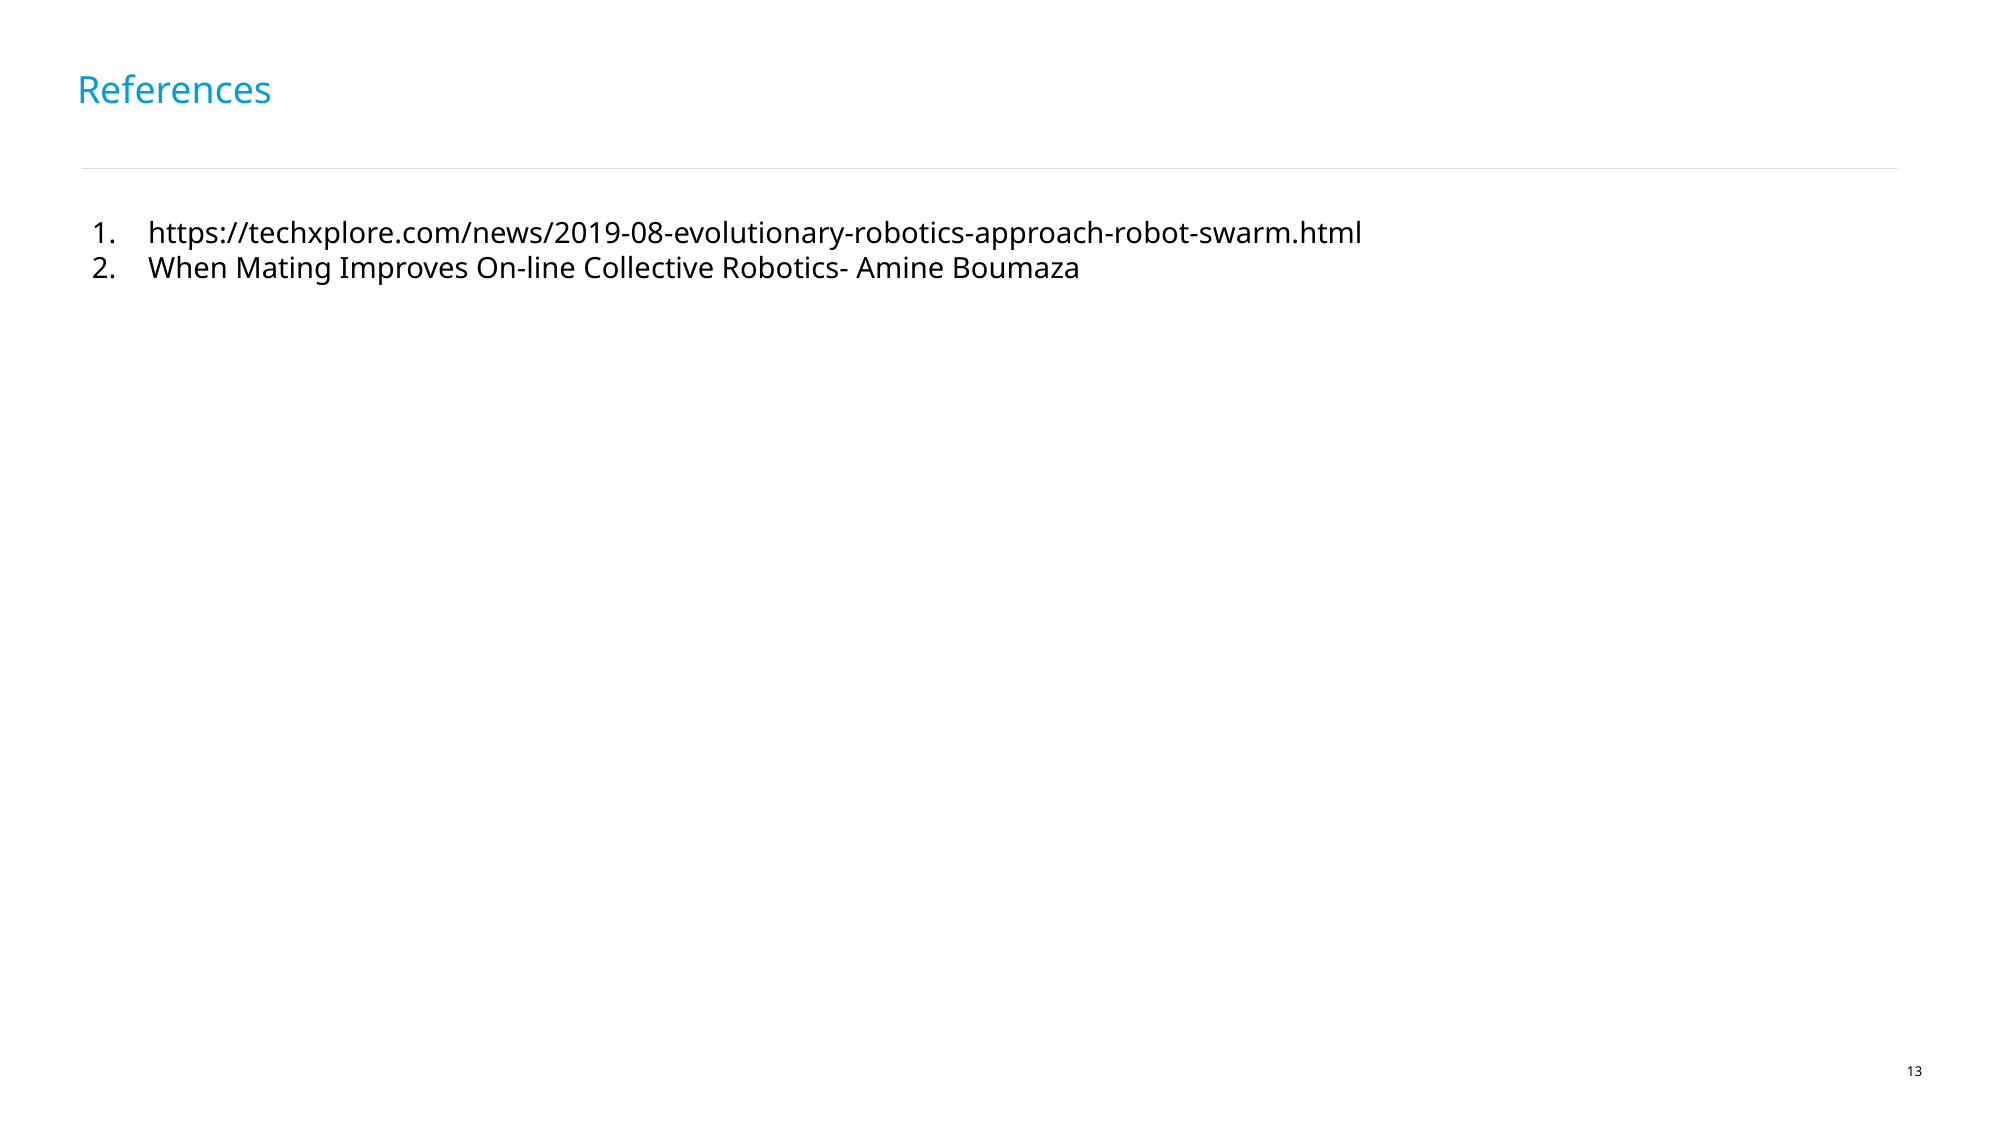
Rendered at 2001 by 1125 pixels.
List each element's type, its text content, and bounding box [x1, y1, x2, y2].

title References [77, 66, 1923, 121]
text_box https://techxplore.com/news/2019-08-evolutionary-robotics-approach-robot-swarm.html When Mating Improves On-line Collective Robotics- Amine Boumaza [77, 206, 1923, 292]
